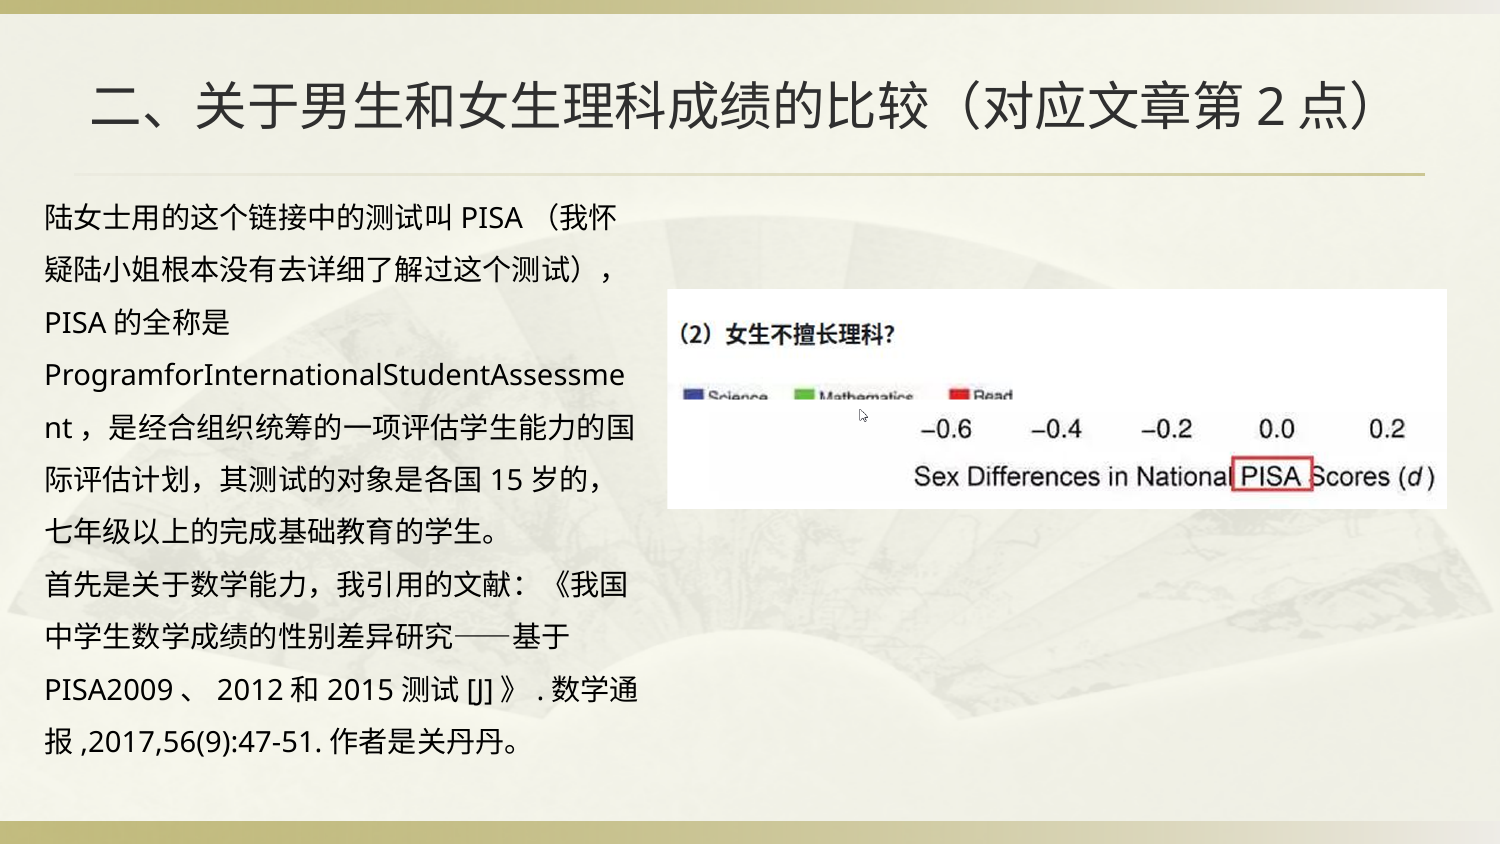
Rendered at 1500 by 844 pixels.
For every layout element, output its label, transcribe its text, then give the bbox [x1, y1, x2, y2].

title 二、关于男生和女生理科成绩的比较（对应文章第2点） [75, 33, 1425, 175]
text_box 陆女士用的这个链接中的测试叫PISA（我怀疑陆小姐根本没有去详细了解过这个测试），PISA的全称是ProgramforInternationalStudentAssessment，是经合组织统筹的一项评估学生能力的国际评估计划，其测试的对象是各国15岁的，七年级以上的完成基础教育的学生。 首先是关于数学能力，我引用的文献：《我国中学生数学成绩的性别差异研究——基于PISA2009、2012和2015测试[J]》.数学通报,2017,56(9):47-51.作者是关丹丹。 [29, 174, 656, 766]
picture [666, 289, 1448, 510]
